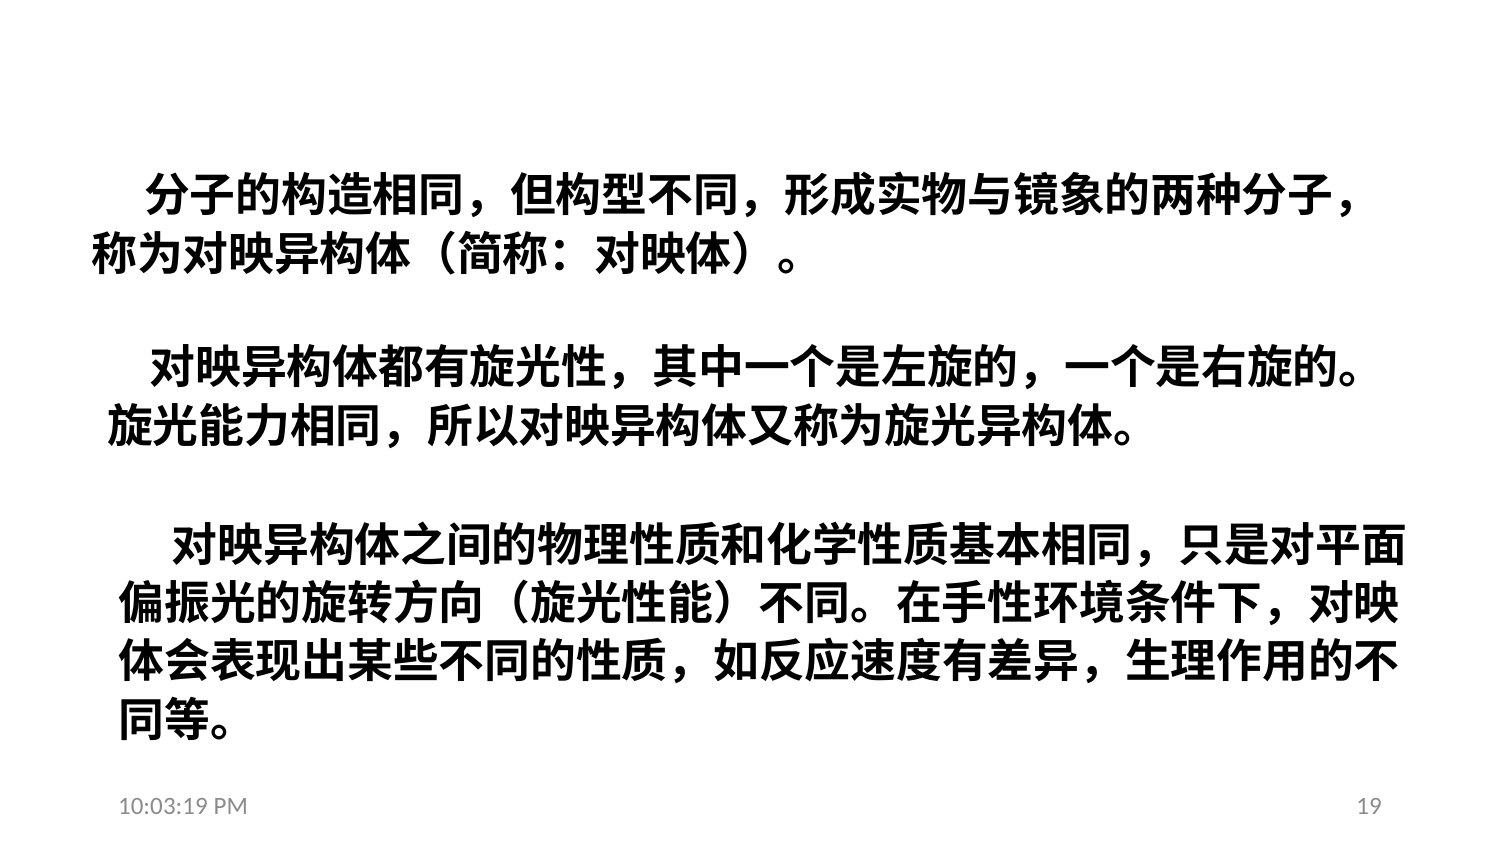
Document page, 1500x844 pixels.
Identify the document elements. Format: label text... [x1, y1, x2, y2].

text_box 分子的构造相同，但构型不同，形成实物与镜象的两种分子，称为对映异构体（简称：对映体）。 [76, 155, 1402, 287]
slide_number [103, 782, 441, 828]
slide_number 19 [1059, 782, 1397, 828]
text_box 对映异构体之间的物理性质和化学性质基本相同，只是对平面偏振光的旋转方向（旋光性能）不同。在手性环境条件下，对映体会表现出某些不同的性质，如反应速度有差异，生理作用的不同等。 [104, 504, 1427, 753]
text_box 对映异构体都有旋光性，其中一个是左旋的，一个是右旋的。旋光能力相同，所以对映异构体又称为旋光异构体。 [92, 327, 1427, 459]
